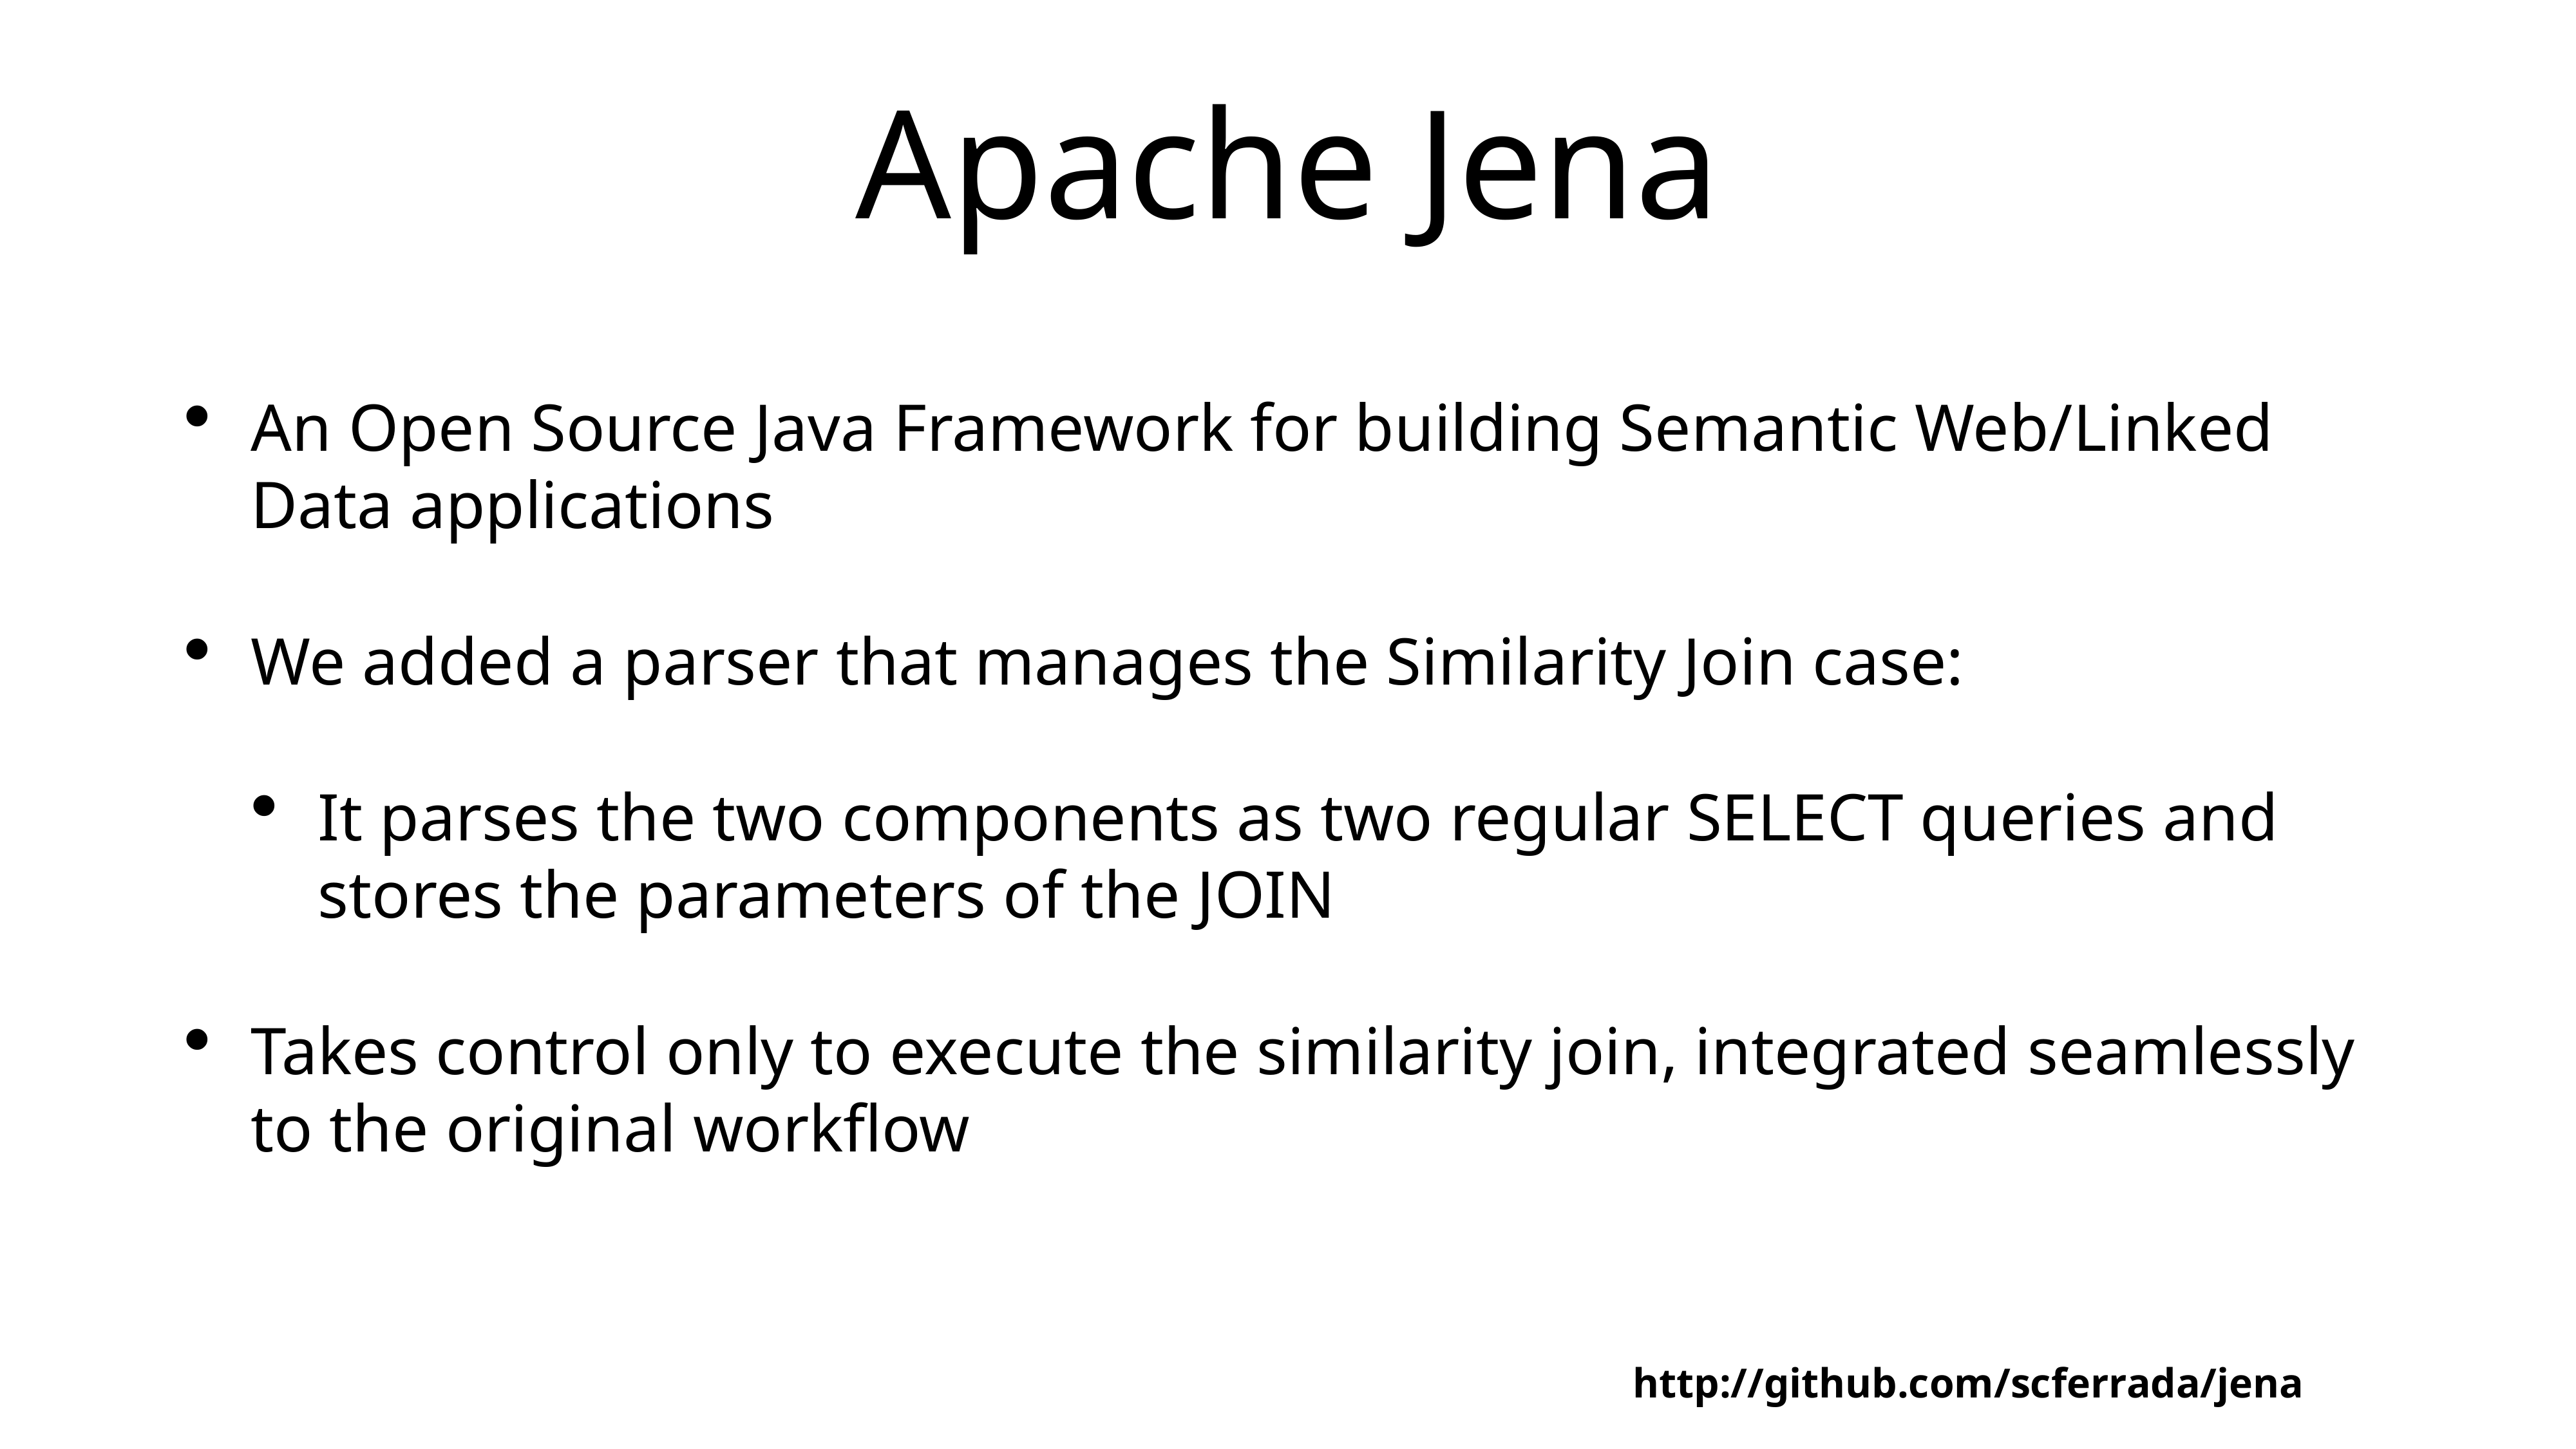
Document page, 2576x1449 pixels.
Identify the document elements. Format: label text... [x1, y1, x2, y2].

text_box http://github.com/scferrada/jena [1627, 1352, 2310, 1412]
title Apache Jena [178, 37, 2398, 279]
list An Open Source Java Framework for building Semantic Web/Linked Data applications We added a parser that manages the Similarity Join case: It parses the two components as two regular SELECT queries and stores the parameters of the JOIN Takes control only to execute the similarity join, integrated seamlessly to the original workflow [178, 332, 2398, 1316]
